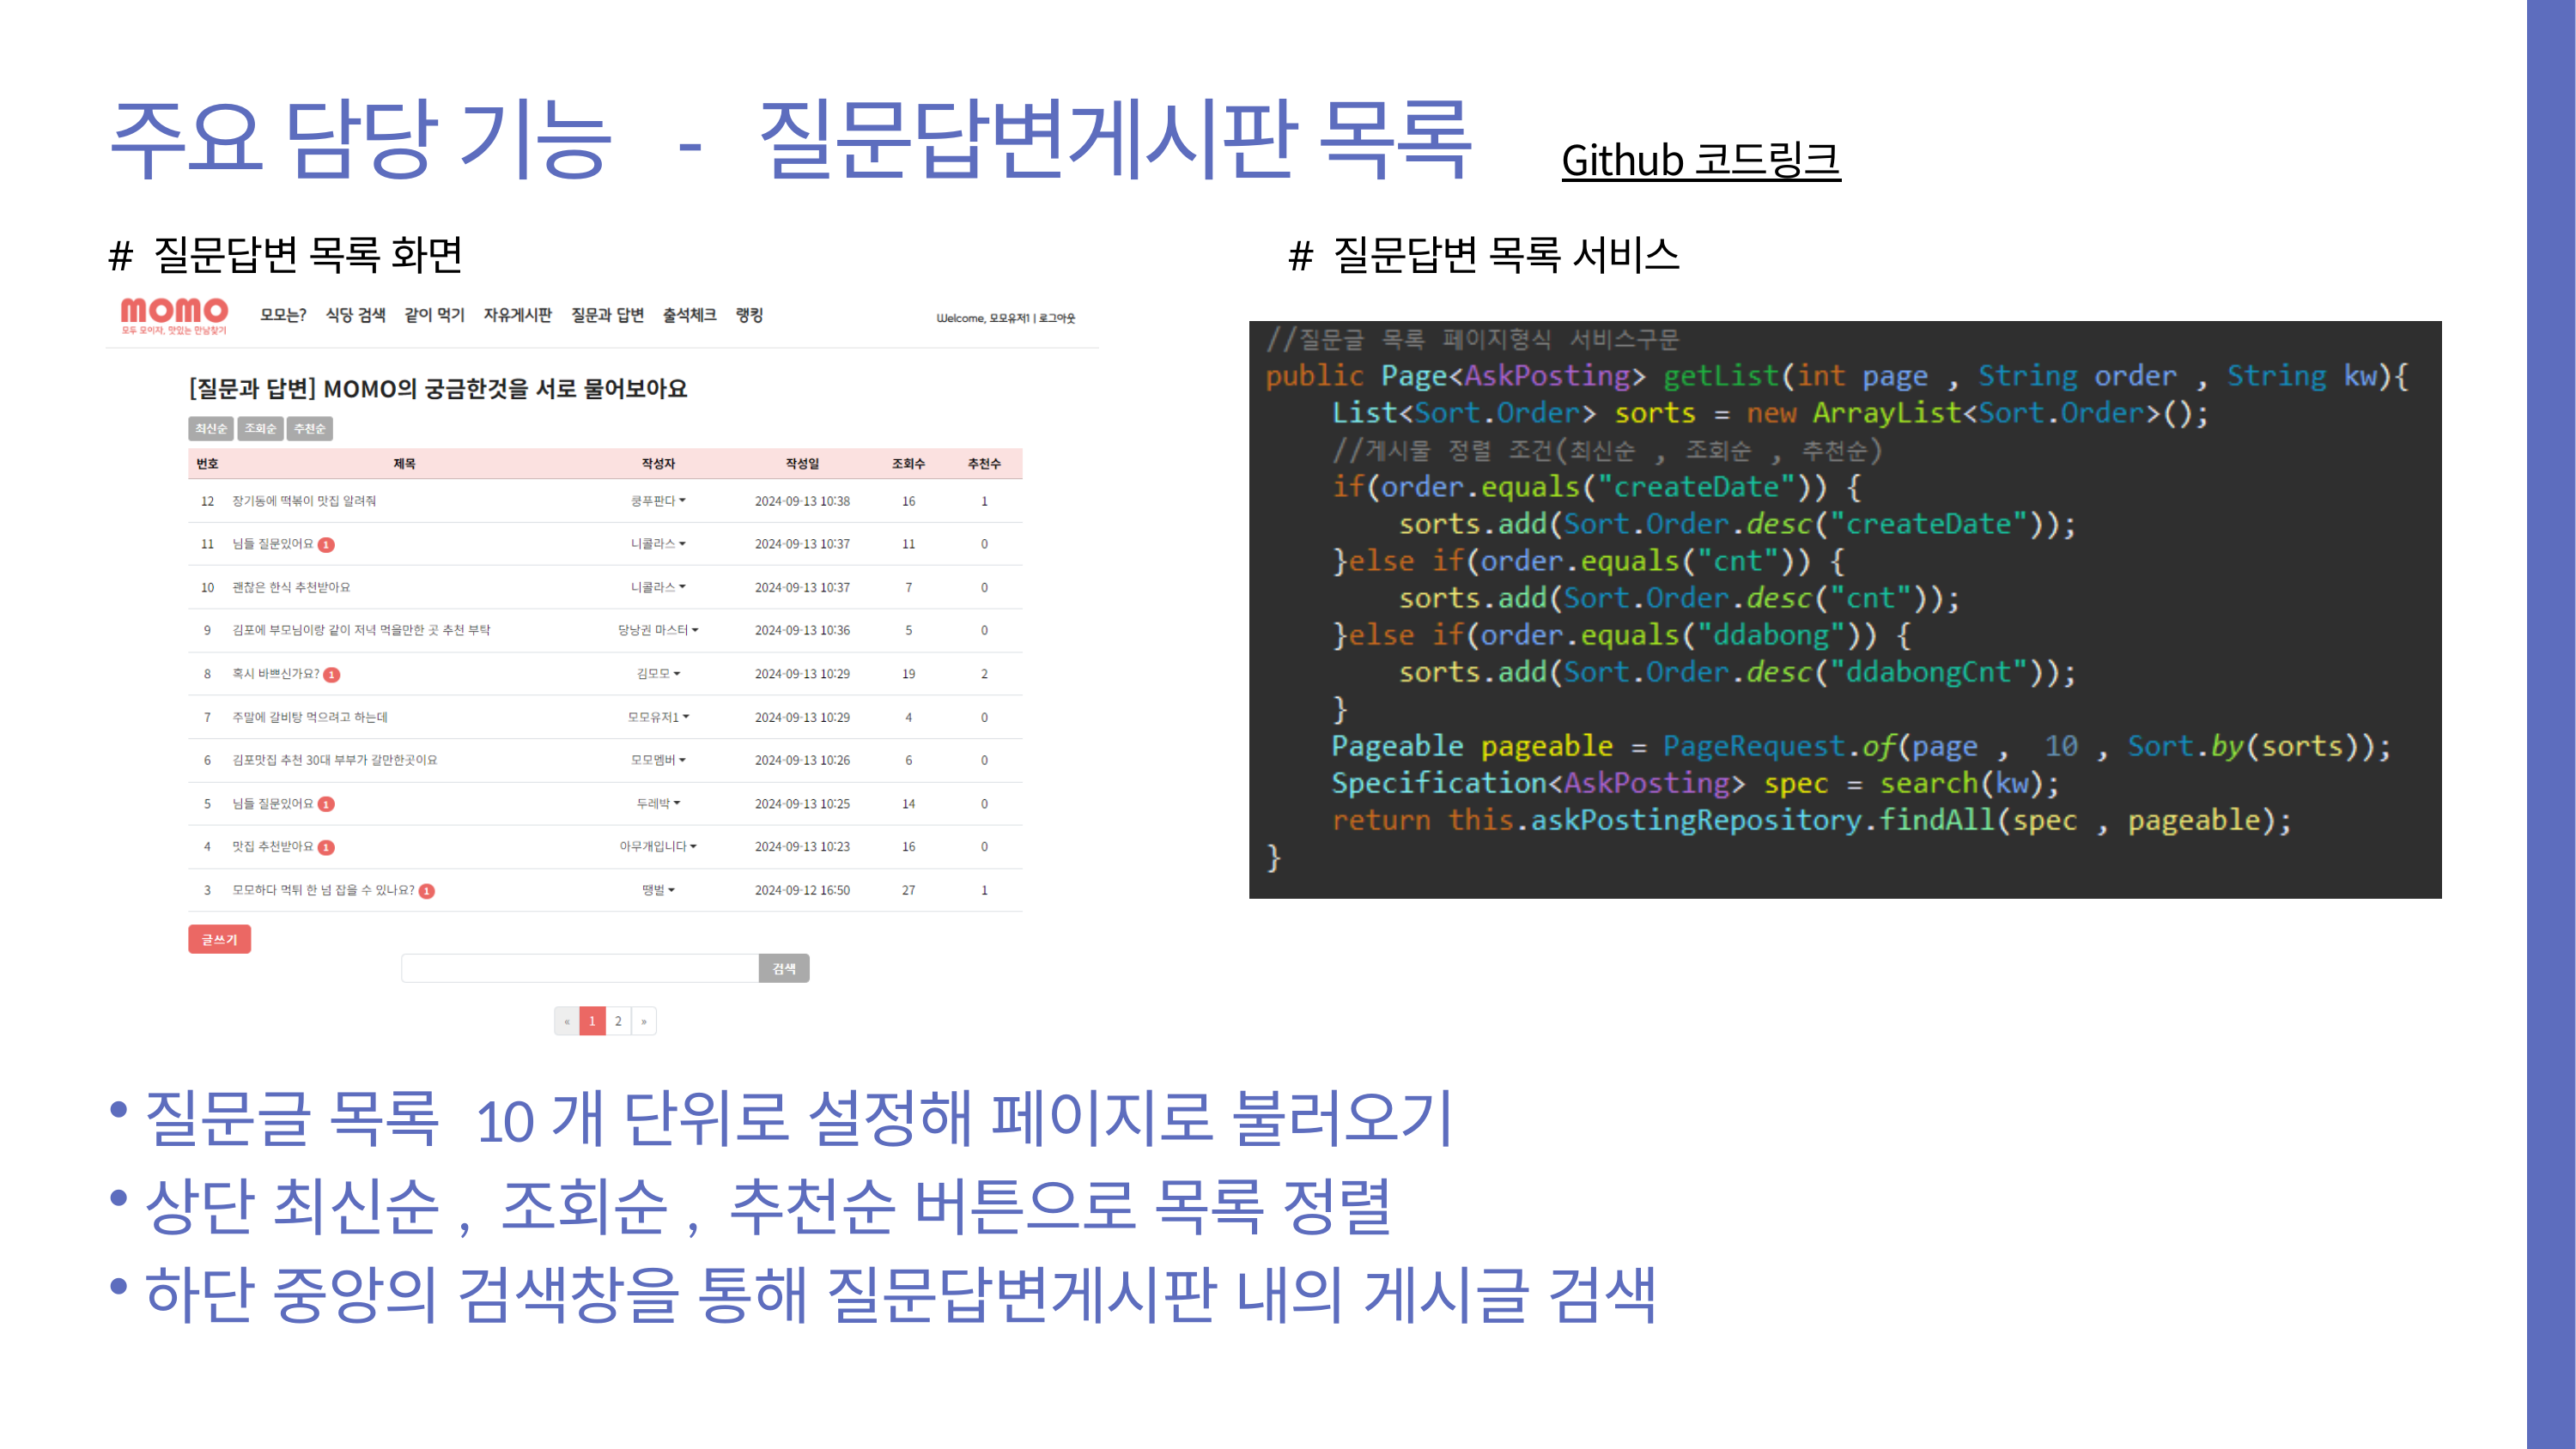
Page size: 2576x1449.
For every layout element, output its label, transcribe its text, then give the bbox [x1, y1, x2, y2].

picture [106, 290, 1099, 1046]
text_box 질문글 목록 10개 단위로 설정해 페이지로 불러오기 상단 최신순, 조회순, 추천순 버튼으로 목록 정렬 하단 중앙의 검색창을 통해 질문답변게시판 내의 게시글 검색 [107, 1065, 2391, 1360]
text_box Github 코드링크 [1561, 112, 2052, 187]
text_box 주요 담당 기능 - 질문답변게시판 목록 [107, 88, 2052, 213]
text_box # 질문답변 목록 서비스 [1287, 211, 1778, 286]
picture [1249, 321, 2442, 899]
picture [2527, 0, 2576, 1449]
text_box # 질문답변 목록 화면 [107, 211, 598, 286]
